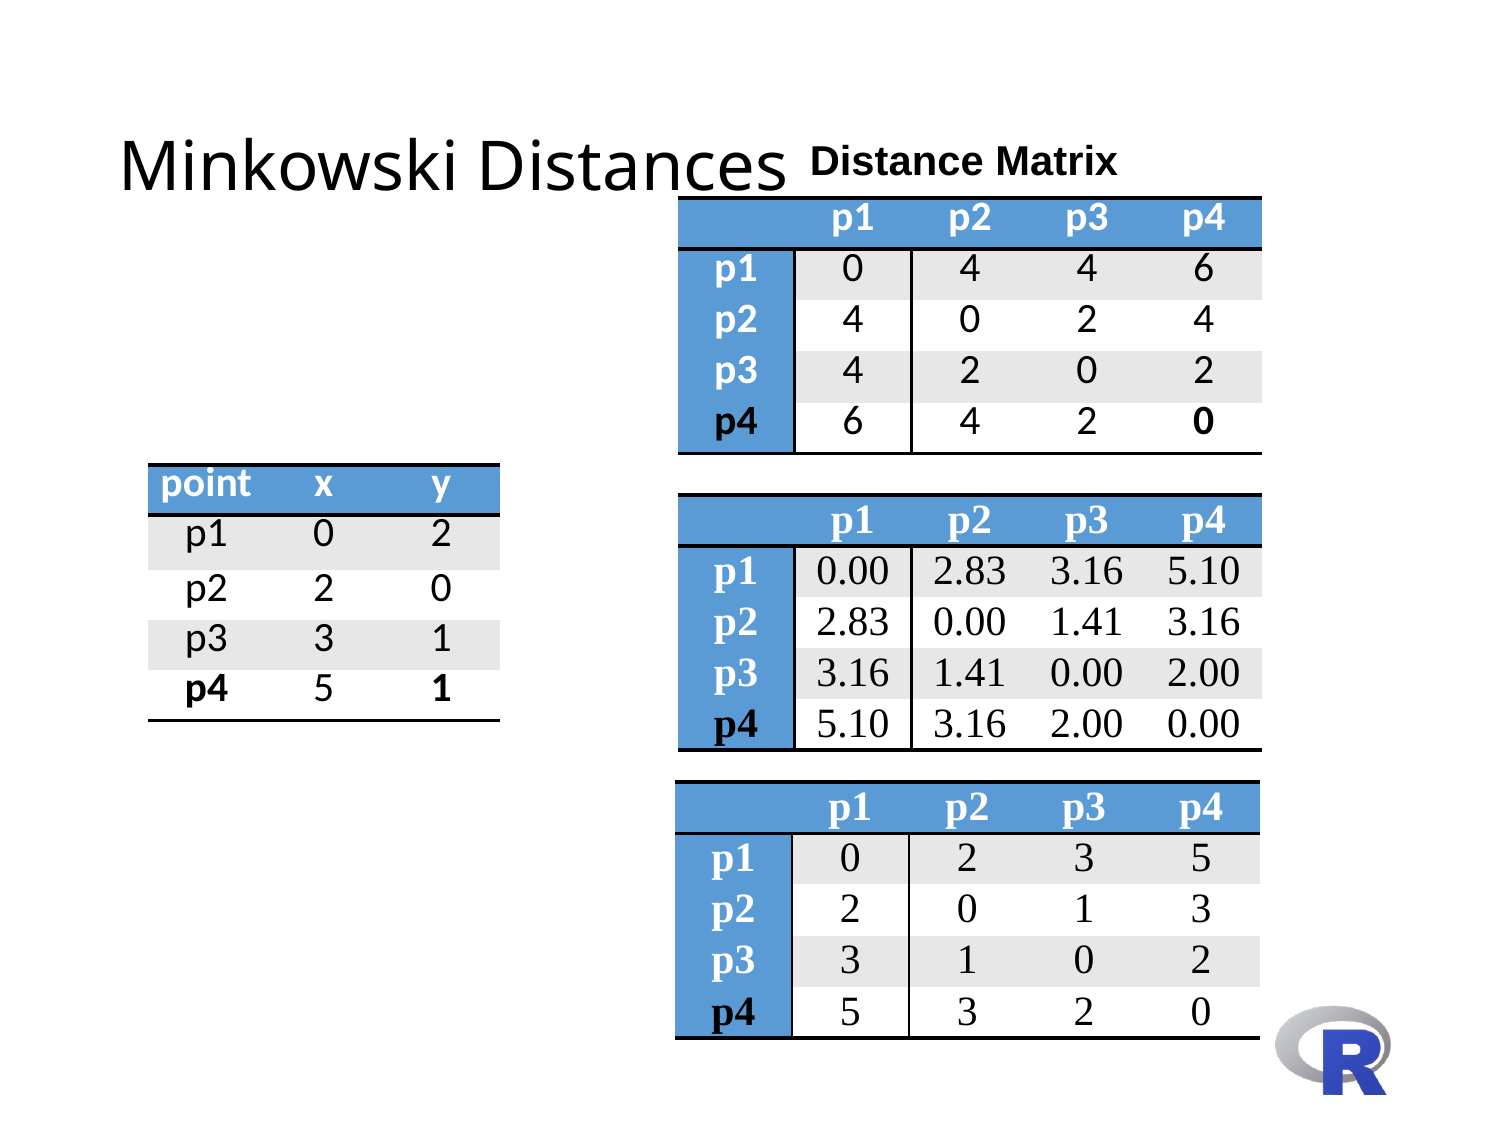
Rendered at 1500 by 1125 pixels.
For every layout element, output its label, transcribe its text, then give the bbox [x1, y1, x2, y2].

table_cell 0 [265, 517, 383, 570]
table_cell 1 [383, 620, 500, 670]
table_cell 2 [383, 517, 500, 570]
table_cell 3 [265, 620, 383, 670]
table_header y [383, 467, 500, 513]
table_cell 2 [265, 570, 383, 620]
table_cell 0 [383, 570, 500, 620]
table_cell 5 [265, 670, 383, 719]
picture [1274, 1005, 1391, 1095]
title Minkowski Distances [103, 59, 1397, 278]
table_cell p2 [148, 570, 265, 620]
table_cell 1 [383, 670, 500, 719]
text_box Distance Matrix [795, 126, 1146, 192]
table_cell p1 [148, 517, 265, 570]
table_header x [265, 467, 383, 513]
table_cell p3 [148, 620, 265, 670]
table_header point [148, 467, 265, 513]
table_cell p4 [148, 670, 265, 719]
